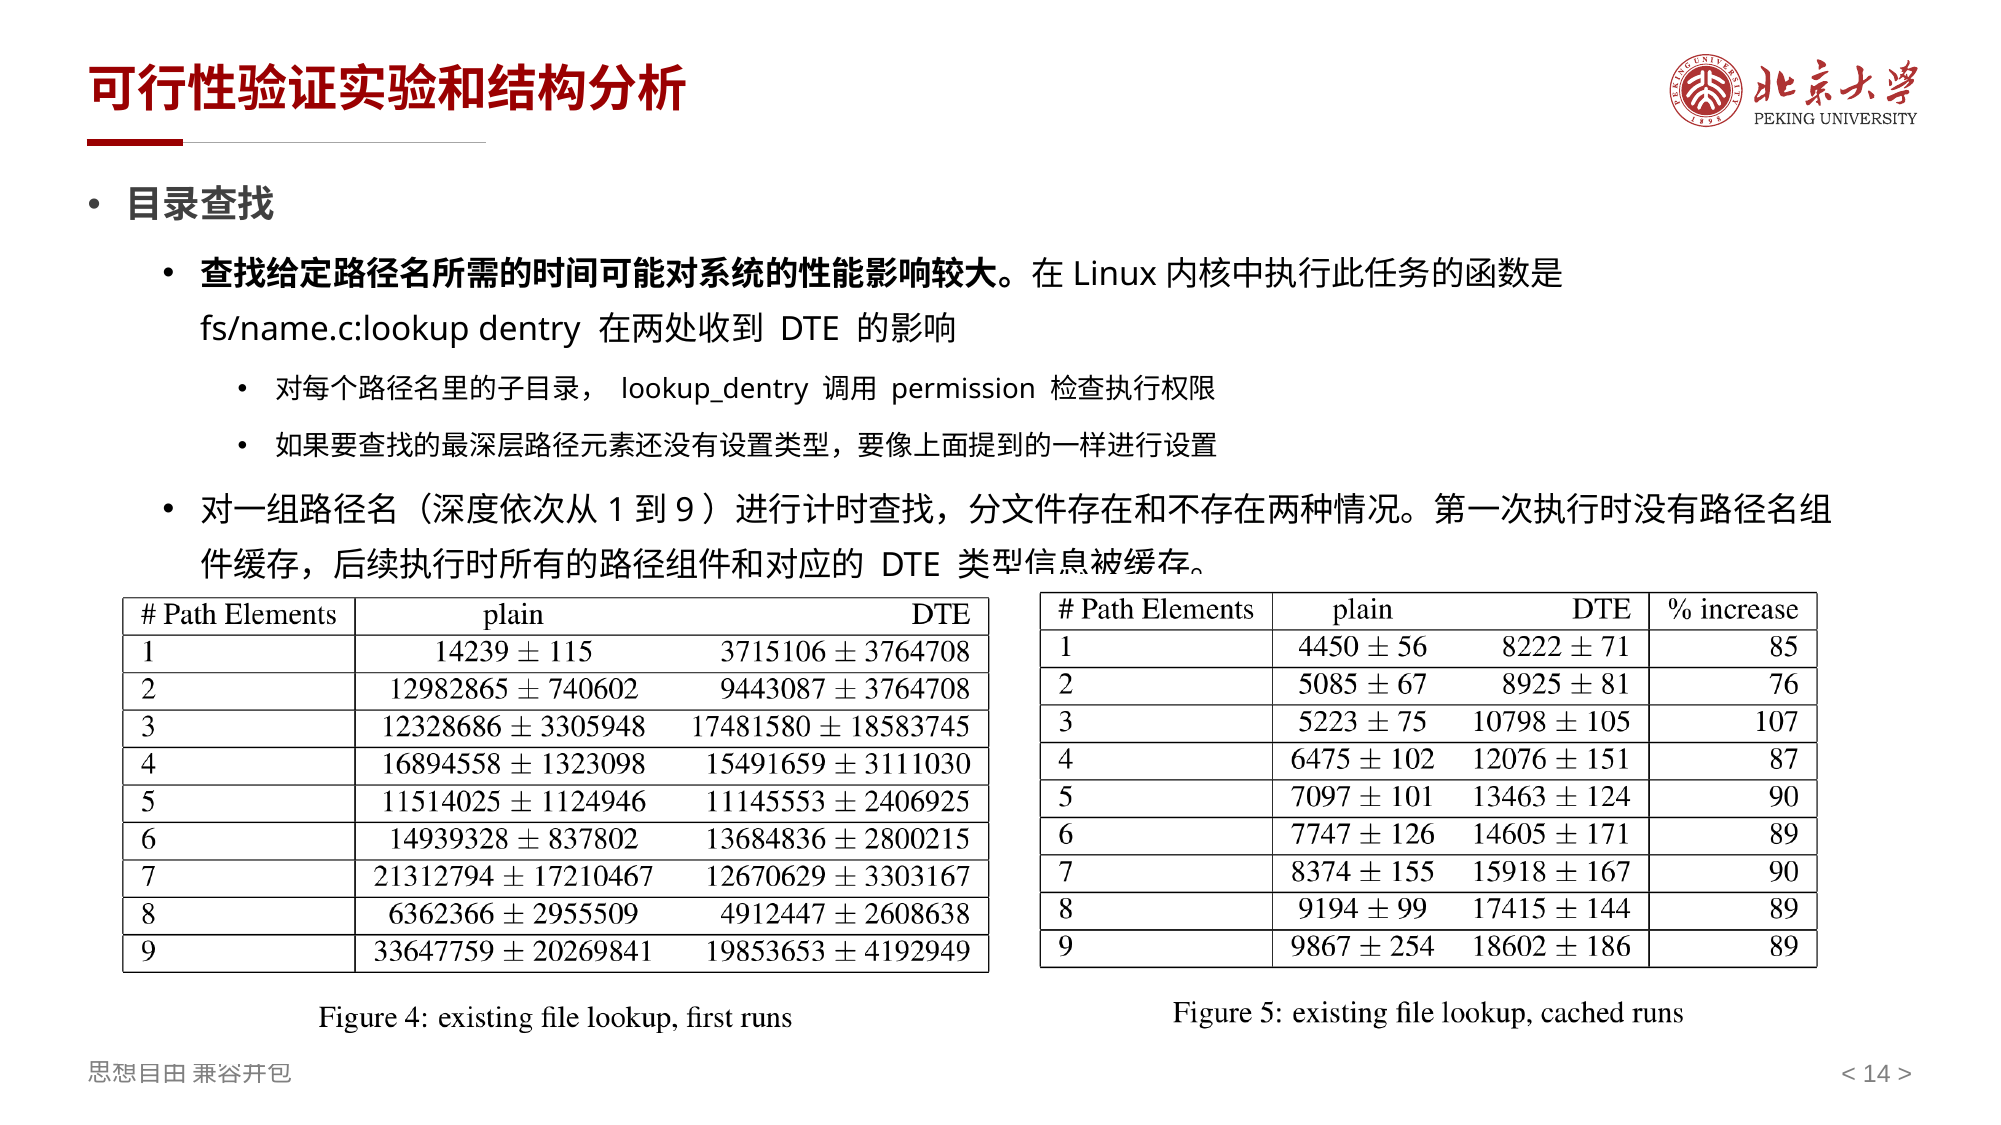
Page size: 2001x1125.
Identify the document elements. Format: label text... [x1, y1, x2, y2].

list 目录查找 查找给定路径名所需的时间可能对系统的性能影响较大。在Linux内核中执行此任务的函数是 fs/name.c:lookup dentry 在两处收到 DTE 的影响 对每个路径名里的子目录， lookup_dentry 调用 permission 检查执行权限 如果要查找的最深层路径元素还没有设置类型，要像上面提到的一样进行设置 对一组路径名（深度依次从1到9）进行计时查找，分文件存在和不存在两种情况。第一次执行时没有路径名组件缓存，后续执行时所有的路径组件和对应的 DTE 类型信息被缓存。 [72, 155, 1865, 1033]
title 可行性验证实验和结构分析 [72, 39, 1559, 142]
slide_number < > [1477, 1048, 1928, 1097]
picture [118, 574, 1865, 1064]
